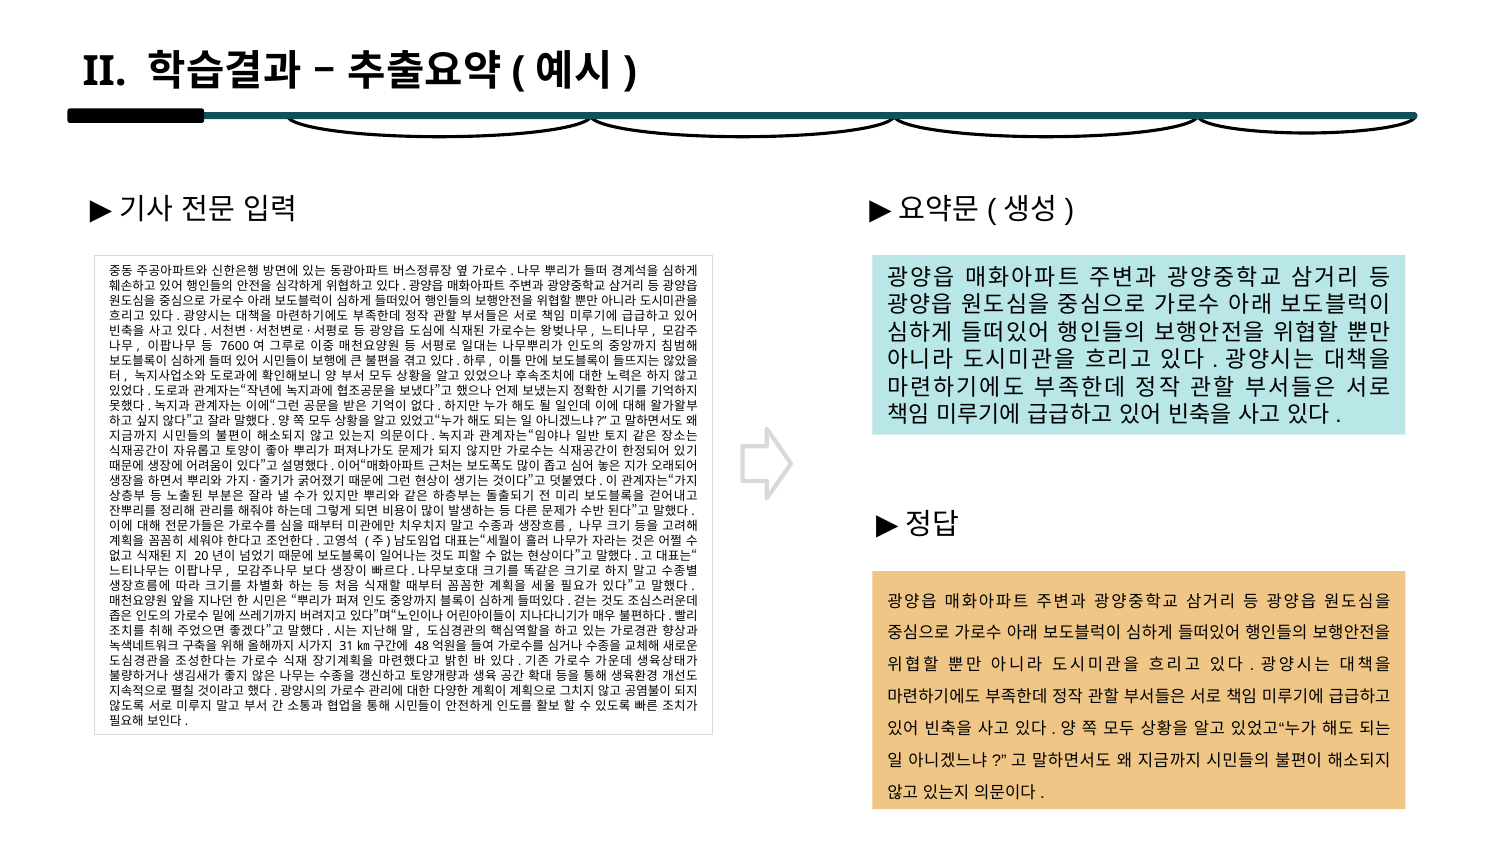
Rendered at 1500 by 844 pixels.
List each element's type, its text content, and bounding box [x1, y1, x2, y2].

text_box [740, 426, 793, 501]
text_box ▶기사 전문 입력 [74, 182, 313, 233]
text_box 광양읍 매화아파트 주변과 광양중학교 삼거리 등 광양읍 원도심을 중심으로 가로수 아래 보도블럭이 심하게 들떠있어 행인들의 보행안전을 위협할 뿐만 아니라 도시미관을 흐리고 있다.광양시는 대책을 마련하기에도 부족한데 정작 관할 부서들은 서로 책임 미루기에 급급하고 있어 빈축을 사고 있다. [872, 255, 1406, 435]
text_box ▶요약문(생성) [854, 182, 1090, 233]
text_box ▶정답 [861, 498, 975, 548]
text_box 중동 주공아파트와 신한은행 방면에 있는 동광아파트 버스정류장 옆 가로수.나무 뿌리가 들떠 경계석을 심하게 훼손하고 있어 행인들의 안전을 심각하게 위협하고 있다.광양읍 매화아파트 주변과 광양중학교 삼거리 등 광양읍 원도심을 중심으로 가로수 아래 보도블럭이 심하게 들떠있어 행인들의 보행안전을 위협할 뿐만 아니라 도시미관을 흐리고 있다.광양시는 대책을 마련하기에도 부족한데 정작 관할 부서들은 서로 책임 미루기에 급급하고 있어 빈축을 사고 있다.서천변·서천변로·서평로 등 광양읍 도심에 식재된 가로수는 왕벚나무, 느티나무, 모감주 나무, 이팝나무 등 7600여 그루로 이중 매천요양원 등 서평로 일대는 나무뿌리가 인도의 중앙까지 침범해 보도블록이 심하게 들떠 있어 시민들이 보행에 큰 불편을 겪고 있다.하루, 이틀 만에 보도블록이 들뜨지는 않았을 터, 녹지사업소와 도로과에 확인해보니 양 부서 모두 상황을 알고 있었으나 후속조치에 대한 노력은 하지 않고 있었다.도로과 관계자는“작년에 녹지과에 협조공문을 보냈다”고 했으나 언제 보냈는지 정확한 시기를 기억하지 못했다.녹지과 관계자는 이에“그런 공문을 받은 기억이 없다.하지만 누가 해도 될 일인데 이에 대해 왈가왈부 하고 싶지 않다”고 잘라 말했다.양 쪽 모두 상황을 알고 있었고“누가 해도 되는 일 아니겠느냐?”고 말하면서도 왜 지금까지 시민들의 불편이 해소되지 않고 있는지 의문이다.녹지과 관계자는“임야나 일반 토지 같은 장소는 식재공간이 자유롭고 토양이 좋아 뿌리가 퍼져나가도 문제가 되지 않지만 가로수는 식재공간이 한정되어 있기 때문에 생장에 어려움이 있다”고 설명했다.이어“매화아파트 근처는 보도폭도 많이 좁고 심어 놓은 지가 오래되어 생장을 하면서 뿌리와 가지·줄기가 굵어졌기 때문에 그런 현상이 생기는 것이다”고 덧붙였다.이 관계자는“가지 상층부 등 노출된 부분은 잘라 낼 수가 있지만 뿌리와 같은 하층부는 돌출되기 전 미리 보도블록을 걷어내고 잔뿌리를 정리해 관리를 해줘야 하는데 그렇게 되면 비용이 많이 발생하는 등 다른 문제가 수반 된다”고 말했다.이에 대해 전문가들은 가로수를 심을 때부터 미관에만 치우치지 말고 수종과 생장흐름, 나무 크기 등을 고려해 계획을 꼼꼼히 세워야 한다고 조언한다.고영석 (주)남도임업 대표는“세월이 흘러 나무가 자라는 것은 어쩔 수 없고 식재된 지 20년이 넘었기 때문에 보도블록이 일어나는 것도 피할 수 없는 현상이다”고 말했다.고 대표는“느티나무는 이팝나무, 모감주나무 보다 생장이 빠르다.나무보호대 크기를 똑같은 크기로 하지 말고 수종별 생장흐름에 따라 크기를 차별화 하는 등 처음 식재할 때부터 꼼꼼한 계획을 세울 필요가 있다”고 말했다.매천요양원 앞을 지나던 한 시민은 “뿌리가 퍼져 인도 중앙까지 블록이 심하게 들떠있다.걷는 것도 조심스러운데 좁은 인도의 가로수 밑에 쓰레기까지 버려지고 있다”며“노인이나 어린아이들이 지나다니기가 매우 불편하다.빨리 조치를 취해 주었으면 좋겠다”고 말했다.시는 지난해 말, 도심경관의 핵심역할을 하고 있는 가로경관 향상과 녹색네트워크 구축을 위해 올해까지 시가지 31㎞ 구간에 48억원을 들여 가로수를 심거나 수종을 교체해 새로운 도심경관을 조성한다는 가로수 식재 장기계획을 마련했다고 밝힌 바 있다.기존 가로수 가운데 생육상태가 불량하거나 생김새가 좋지 않은 나무는 수종을 갱신하고 토양개량과 생육 공간 확대 등을 통해 생육환경 개선도 지속적으로 펼칠 것이라고 했다.광양시의 가로수 관리에 대한 다양한 계획이 계획으로 그치지 않고 공염불이 되지 않도록 서로 미루지 말고 부서 간 소통과 협업을 통해 시민들이 안전하게 인도를 활보 할 수 있도록 빠른 조치가 필요해 보인다. [94, 255, 713, 735]
text_box II. 학습결과 – 추출요약(예시) [67, 21, 1433, 116]
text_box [67, 93, 1418, 137]
text_box 광양읍 매화아파트 주변과 광양중학교 삼거리 등 광양읍 원도심을 중심으로 가로수 아래 보도블럭이 심하게 들떠있어 행인들의 보행안전을 위협할 뿐만 아니라 도시미관을 흐리고 있다.광양시는 대책을 마련하기에도 부족한데 정작 관할 부서들은 서로 책임 미루기에 급급하고 있어 빈축을 사고 있다.양 쪽 모두 상황을 알고 있었고“누가 해도 되는 일 아니겠느냐?”고 말하면서도 왜 지금까지 시민들의 불편이 해소되지 않고 있는지 의문이다. [872, 571, 1406, 810]
